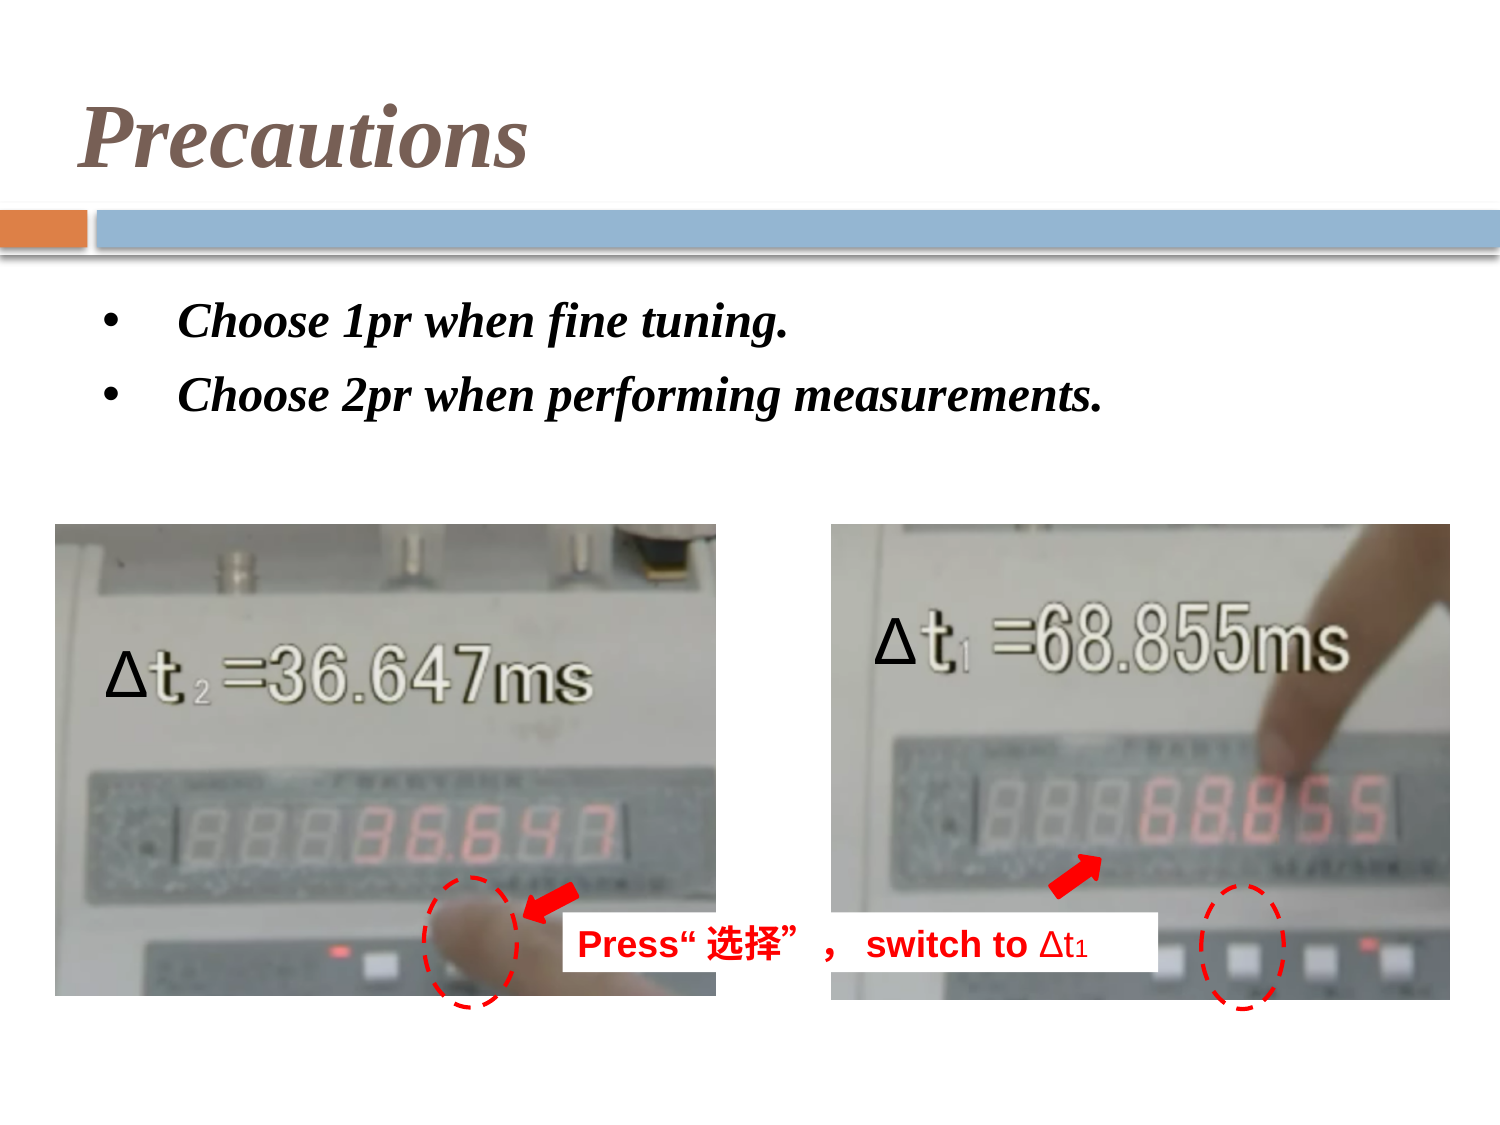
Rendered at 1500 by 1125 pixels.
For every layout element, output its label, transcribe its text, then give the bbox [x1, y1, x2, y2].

text_box Choose 1pr when fine tuning. Choose 2pr when performing measurements. [87, 287, 1425, 431]
title Precautions [62, 50, 1400, 213]
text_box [54, 524, 1451, 1010]
